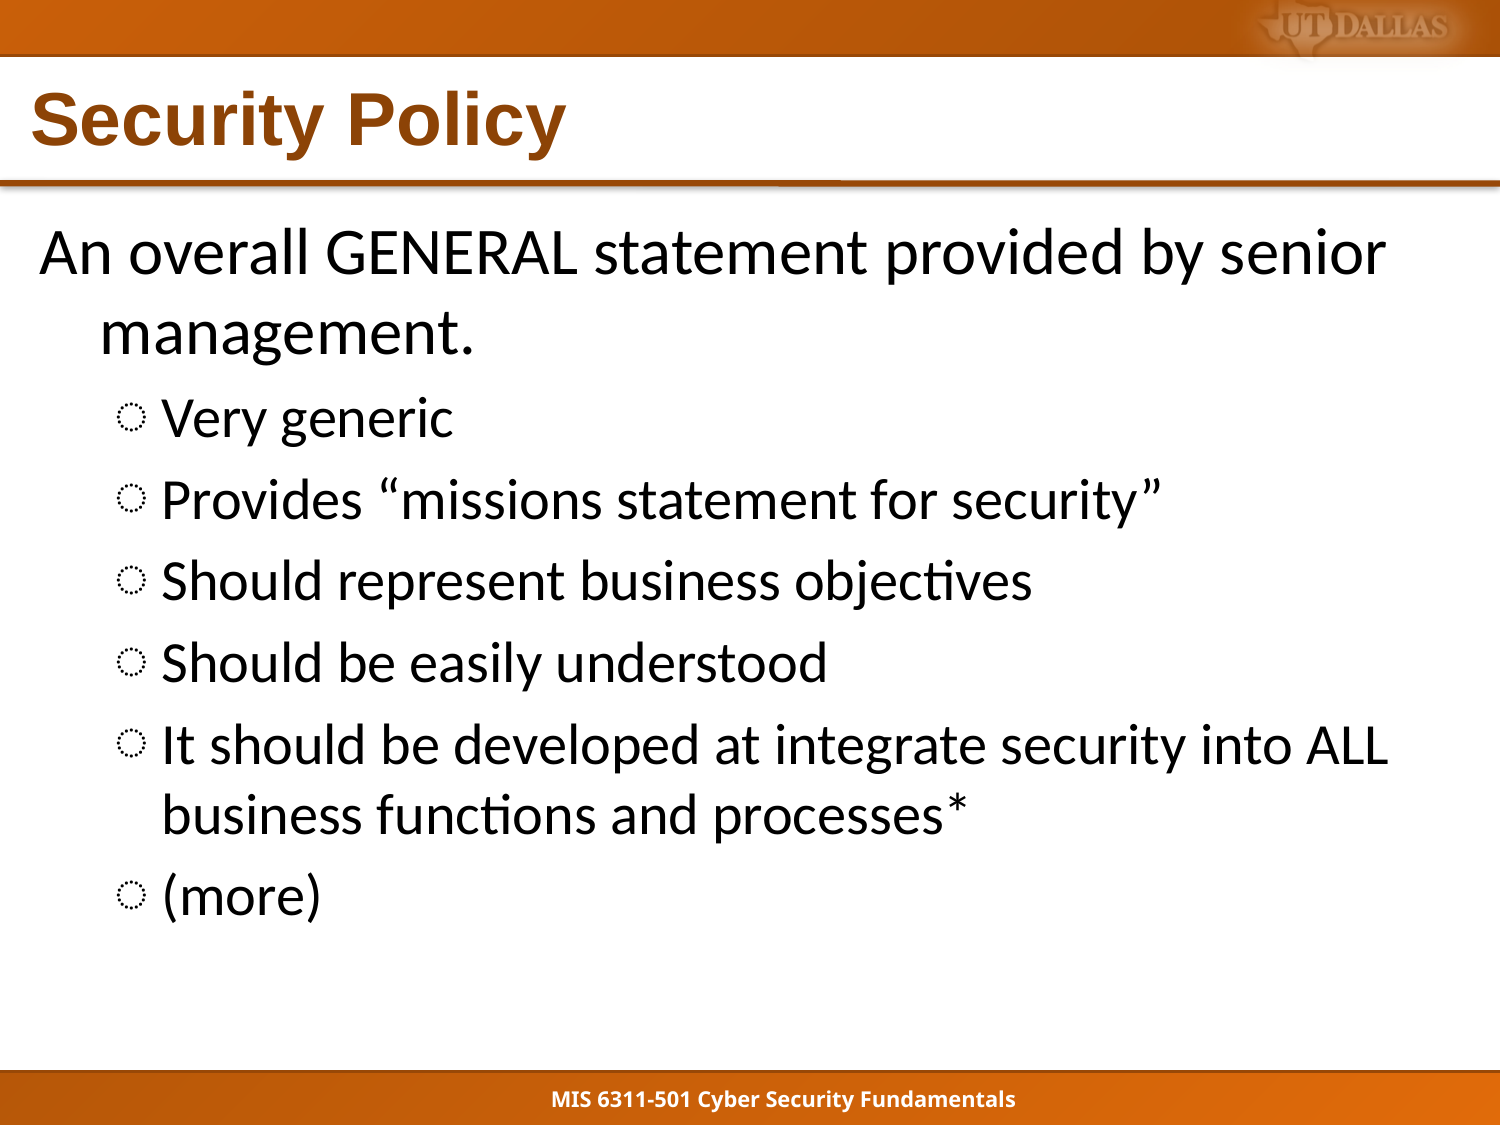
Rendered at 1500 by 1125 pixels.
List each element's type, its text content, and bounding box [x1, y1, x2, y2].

picture [1218, 0, 1500, 64]
list An overall GENERAL statement provided by senior management. Very generic Provides “missions statement for security” Should represent business objectives Should be easily understood It should be developed at integrate security into ALL business functions and processes* (more) [24, 199, 1500, 1077]
title Security Policy [0, 64, 1500, 178]
